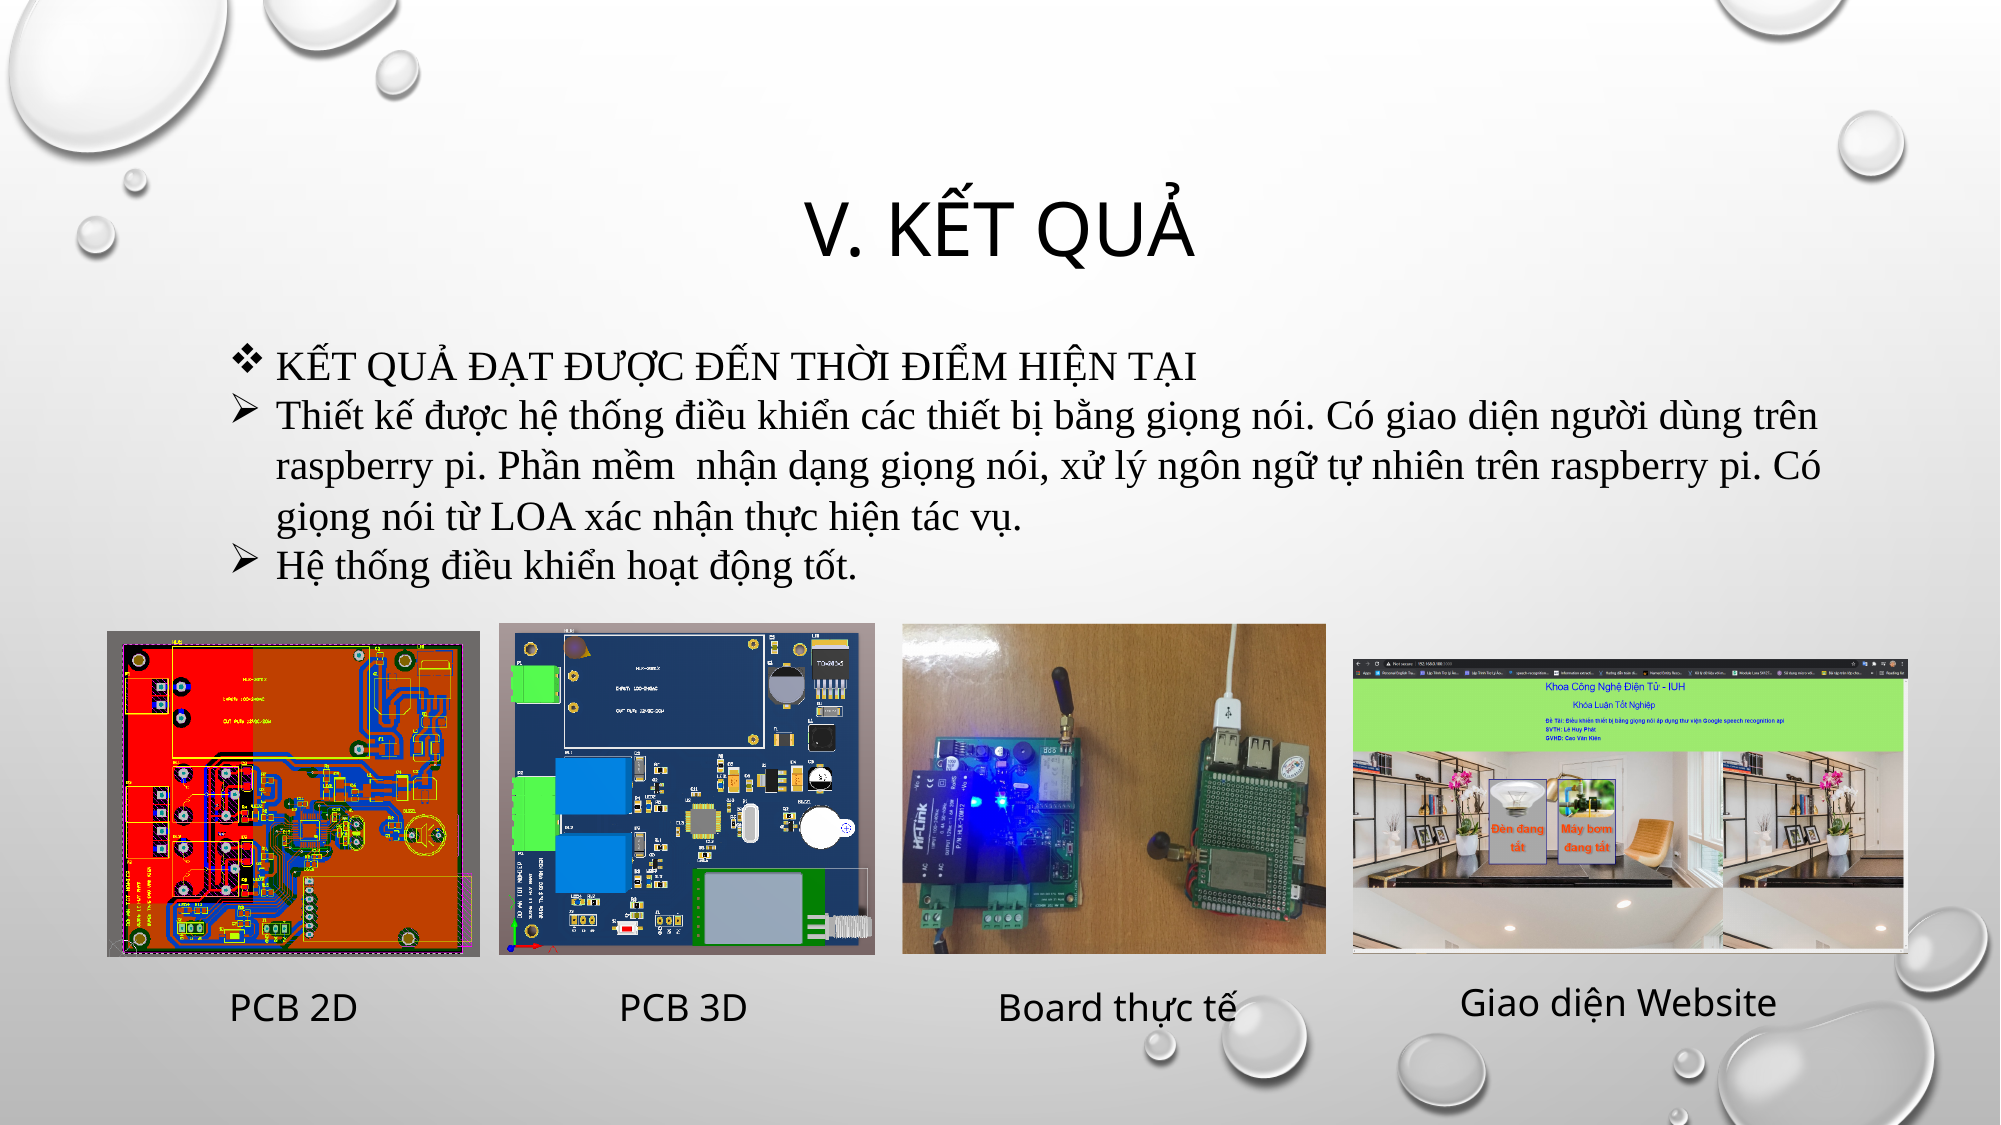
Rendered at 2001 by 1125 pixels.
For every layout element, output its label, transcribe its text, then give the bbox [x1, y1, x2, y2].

text_box Board thực tế [982, 976, 1286, 1037]
title V. kết quả [149, 101, 1851, 364]
text_box PCB 2D [214, 976, 379, 1037]
text_box Giao diện Website [1444, 971, 1817, 1031]
picture [0, 0, 2000, 1125]
text_box KẾT QUẢ ĐẠT ĐƯỢC ĐẾN THỜI ĐIỂM HIỆN TẠI Thiết kế được hệ thống điều khiển các thiết bị bằng giọng nói. Có giao diện người dùng trên raspberry pi. Phần mềm nhận dạng giọng nói, xử lý ngôn ngữ tự nhiên trên raspberry pi. Có giọng nói từ LOA xác nhận thực hiện tác vụ. Hệ thống điều khiển hoạt động tốt. [214, 330, 1877, 646]
text_box PCB 3D [604, 976, 769, 1037]
